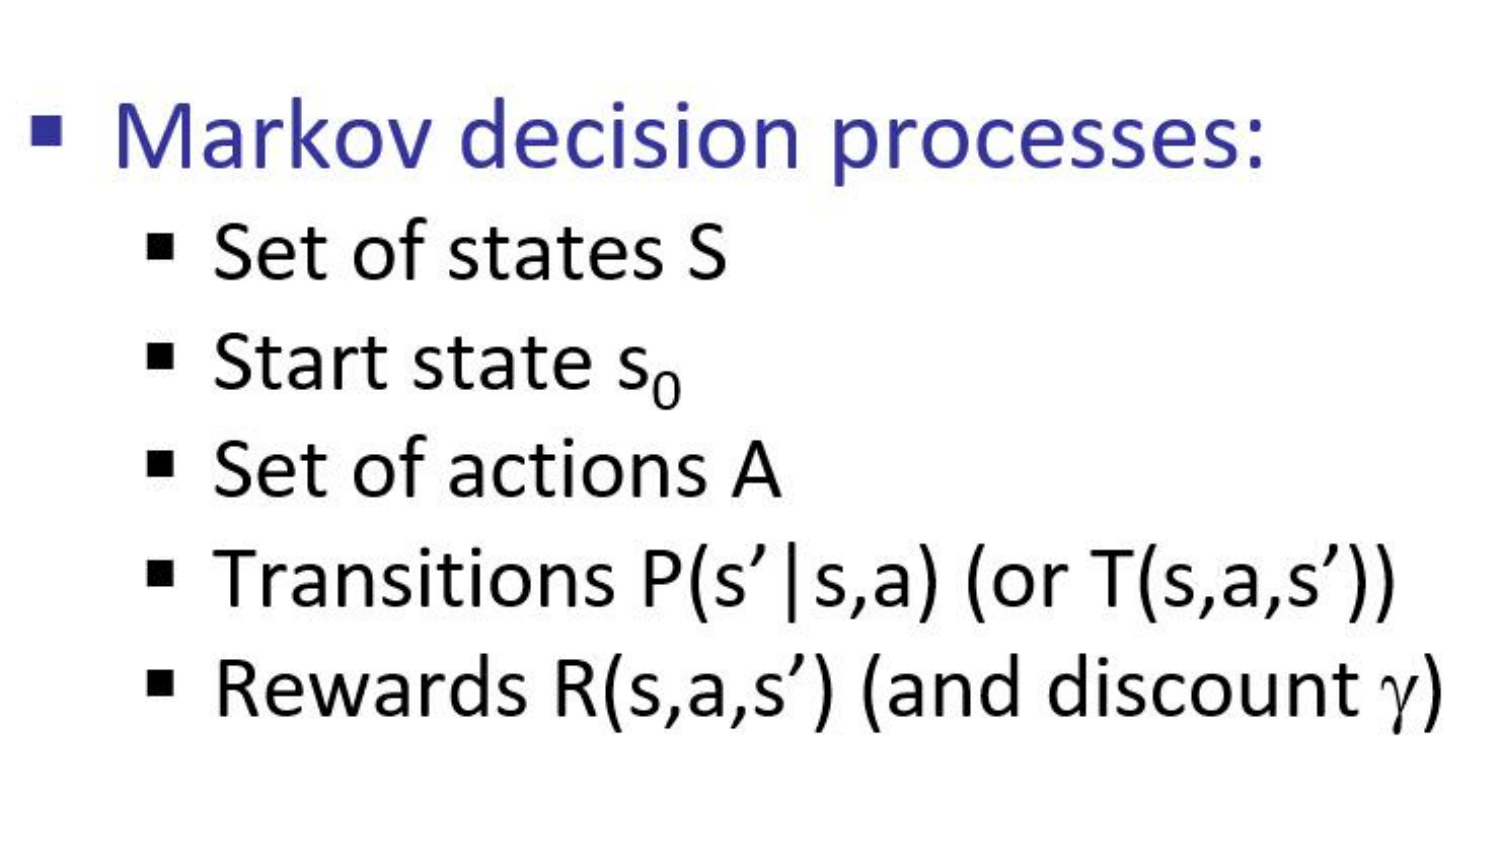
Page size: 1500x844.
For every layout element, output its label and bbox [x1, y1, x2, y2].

picture [0, 53, 1500, 790]
